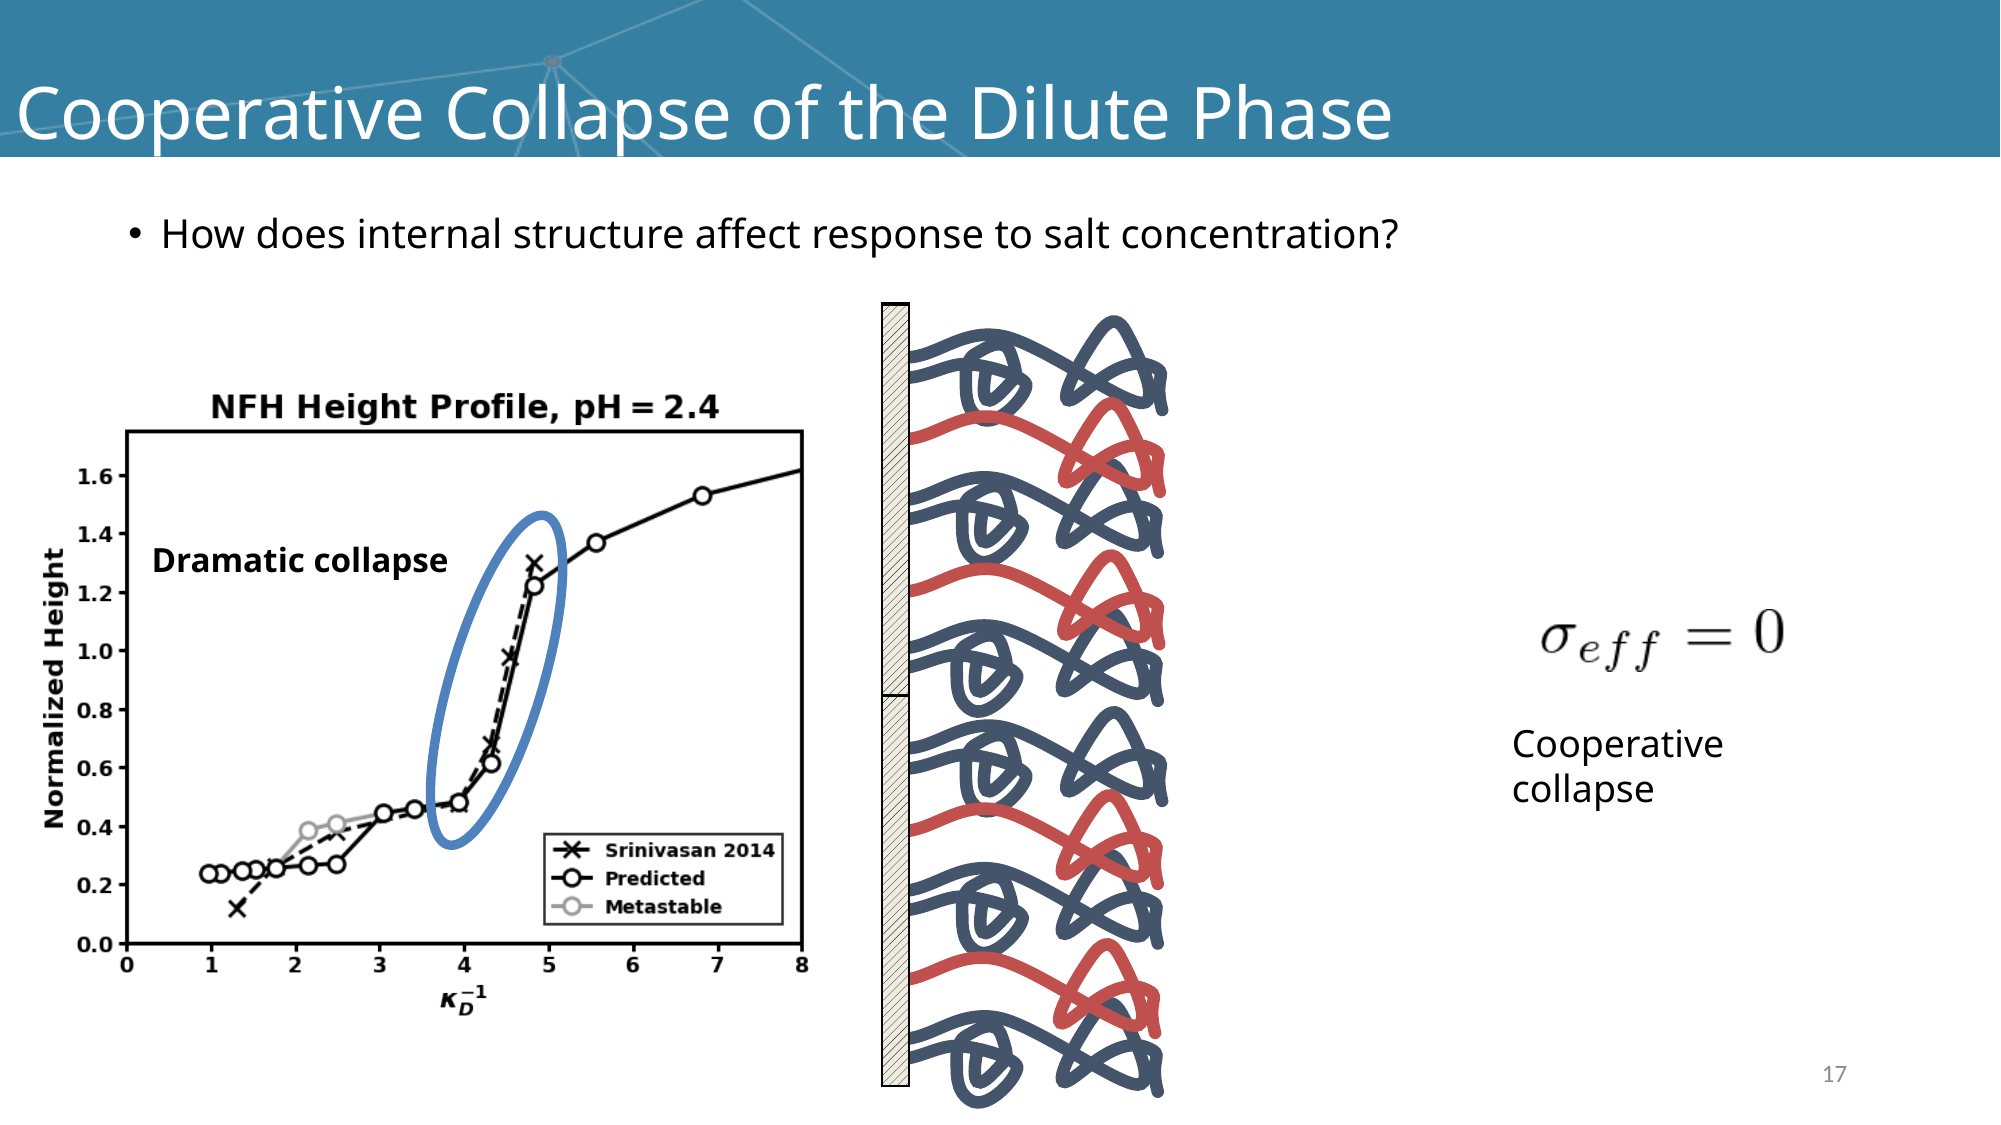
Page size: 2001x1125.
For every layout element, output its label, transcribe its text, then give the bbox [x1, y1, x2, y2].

title Cooperative Collapse of the Dilute Phase [0, 23, 1725, 155]
list How does internal structure affect response to salt concentration? [113, 176, 1887, 265]
text_box Cooperative collapse [1527, 712, 1875, 818]
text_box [881, 299, 1527, 303]
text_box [1529, 557, 1827, 722]
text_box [145, 508, 543, 852]
picture [35, 381, 819, 1028]
slide_number 17 [1527, 1042, 1863, 1103]
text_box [881, 305, 1527, 1121]
